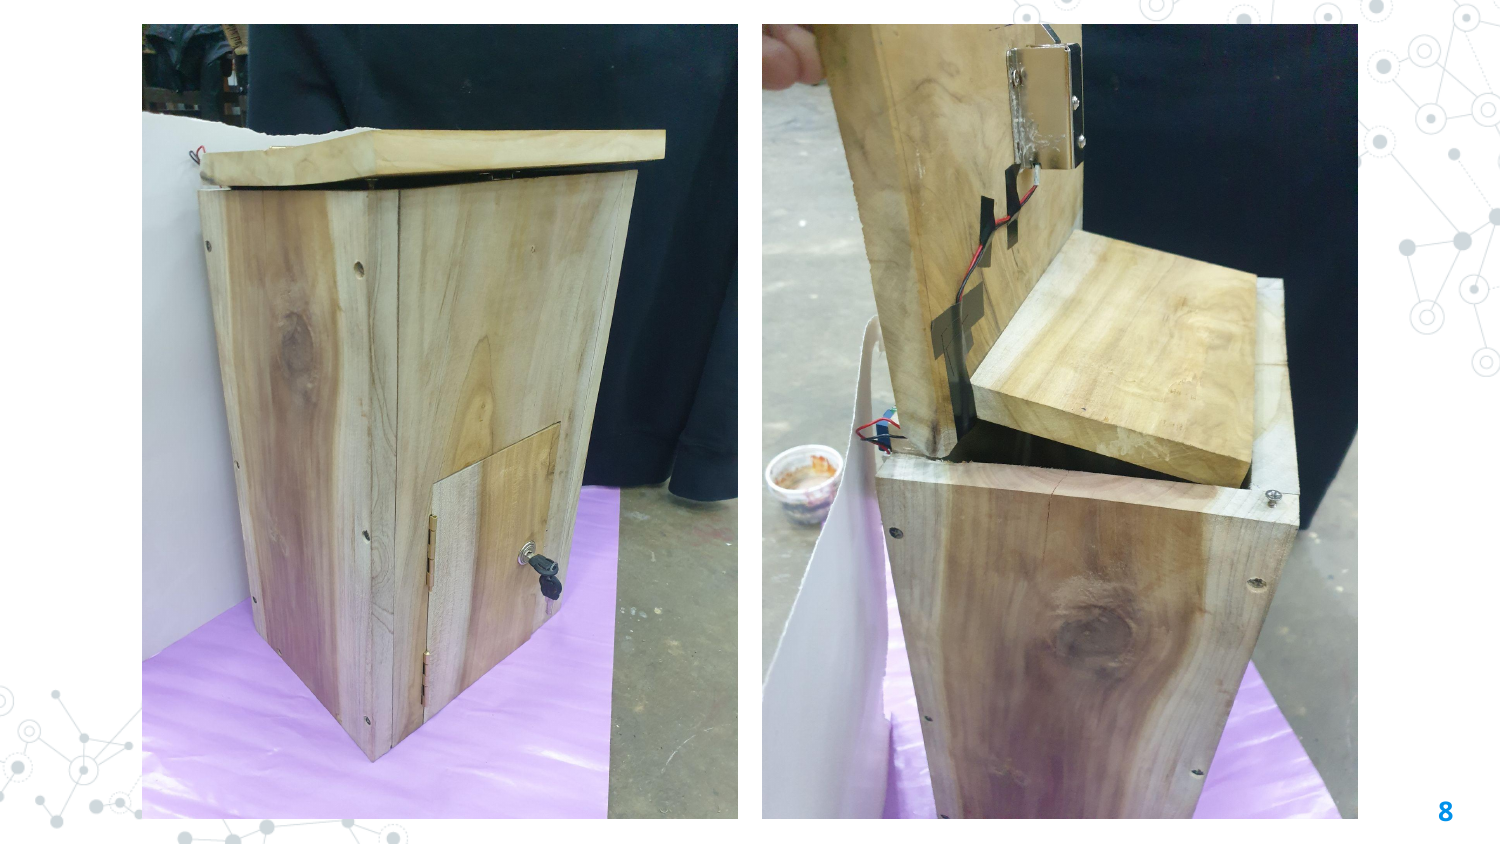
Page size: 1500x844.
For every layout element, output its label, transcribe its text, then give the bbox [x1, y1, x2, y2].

picture [0, 0, 1500, 844]
slide_number ‹#› [1378, 779, 1469, 844]
